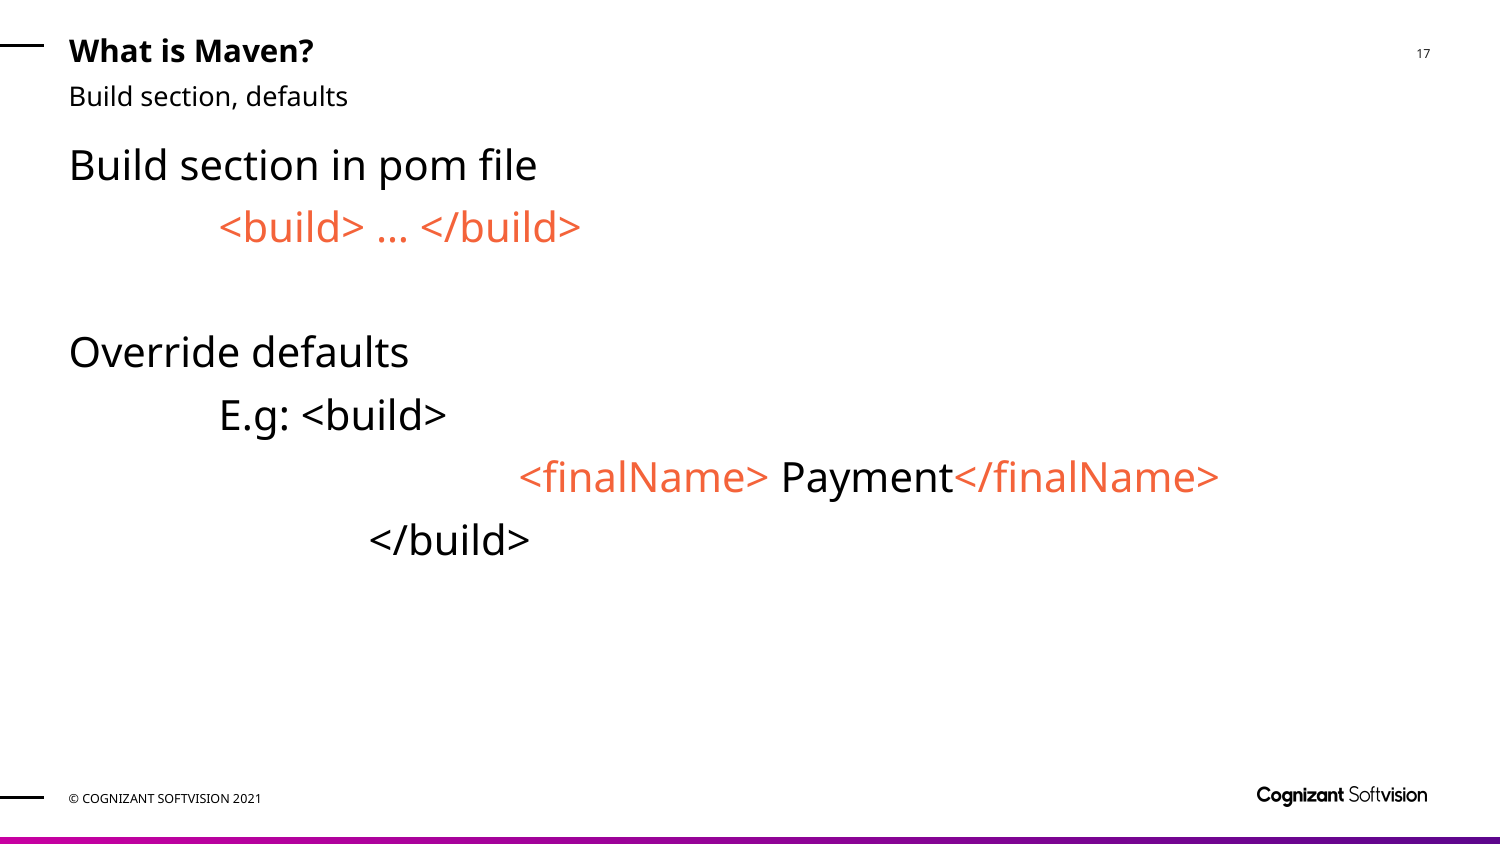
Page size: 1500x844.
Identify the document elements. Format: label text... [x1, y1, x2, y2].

list Build section in pom file <build> … </build> Override defaults E.g: <build> <finalName> Payment</finalName> </build> [68, 138, 1435, 756]
subtitle Build section, defaults [68, 81, 1432, 109]
picture [1257, 786, 1427, 807]
title What is Maven? [69, 28, 1272, 73]
